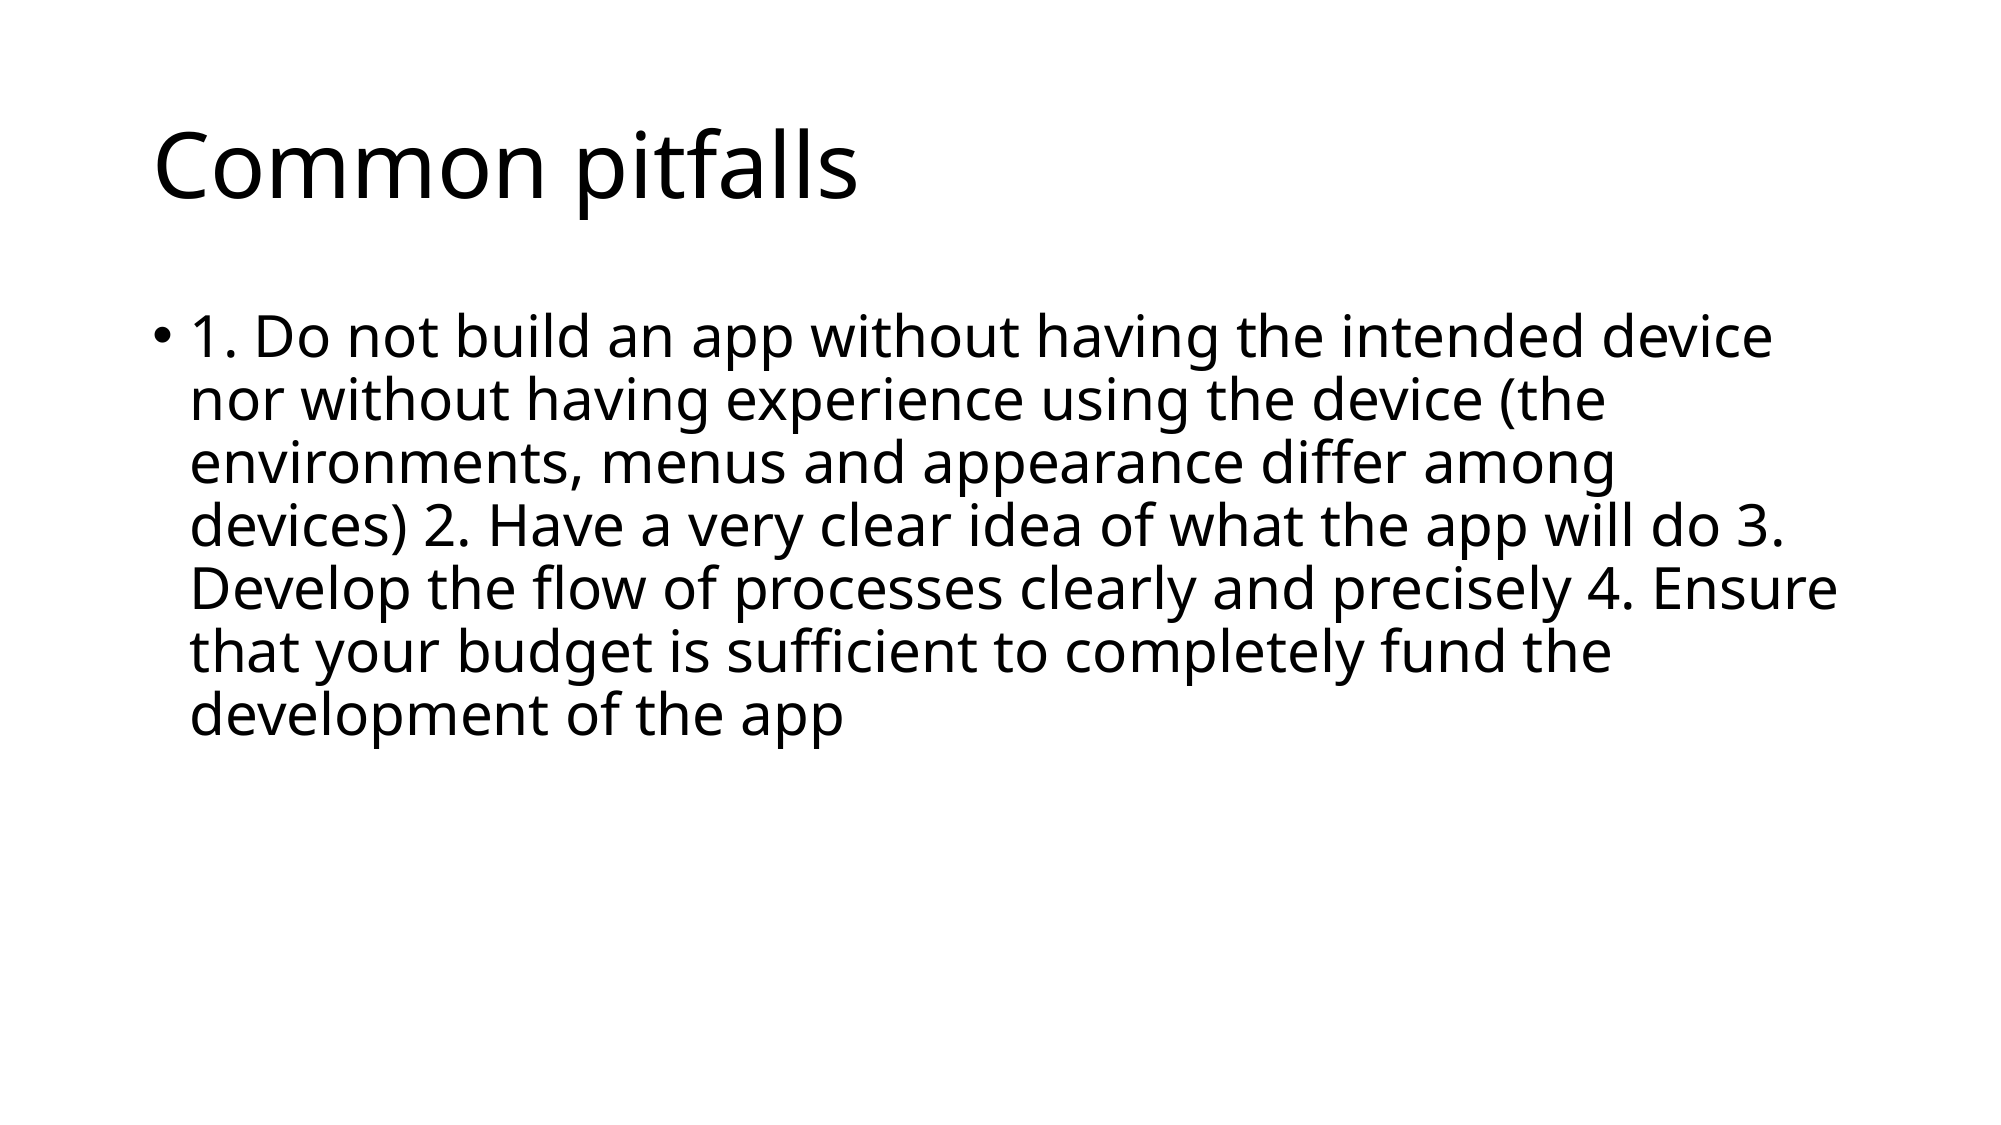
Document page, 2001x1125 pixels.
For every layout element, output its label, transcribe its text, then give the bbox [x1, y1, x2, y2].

list 1. Do not build an app without having the intended device nor without having experience using the device (the environments, menus and appearance differ among devices) 2. Have a very clear idea of what the app will do 3. Develop the flow of processes clearly and precisely 4. Ensure that your budget is sufficient to completely fund the development of the app [137, 299, 1863, 1014]
title Common pitfalls [137, 59, 1863, 278]
